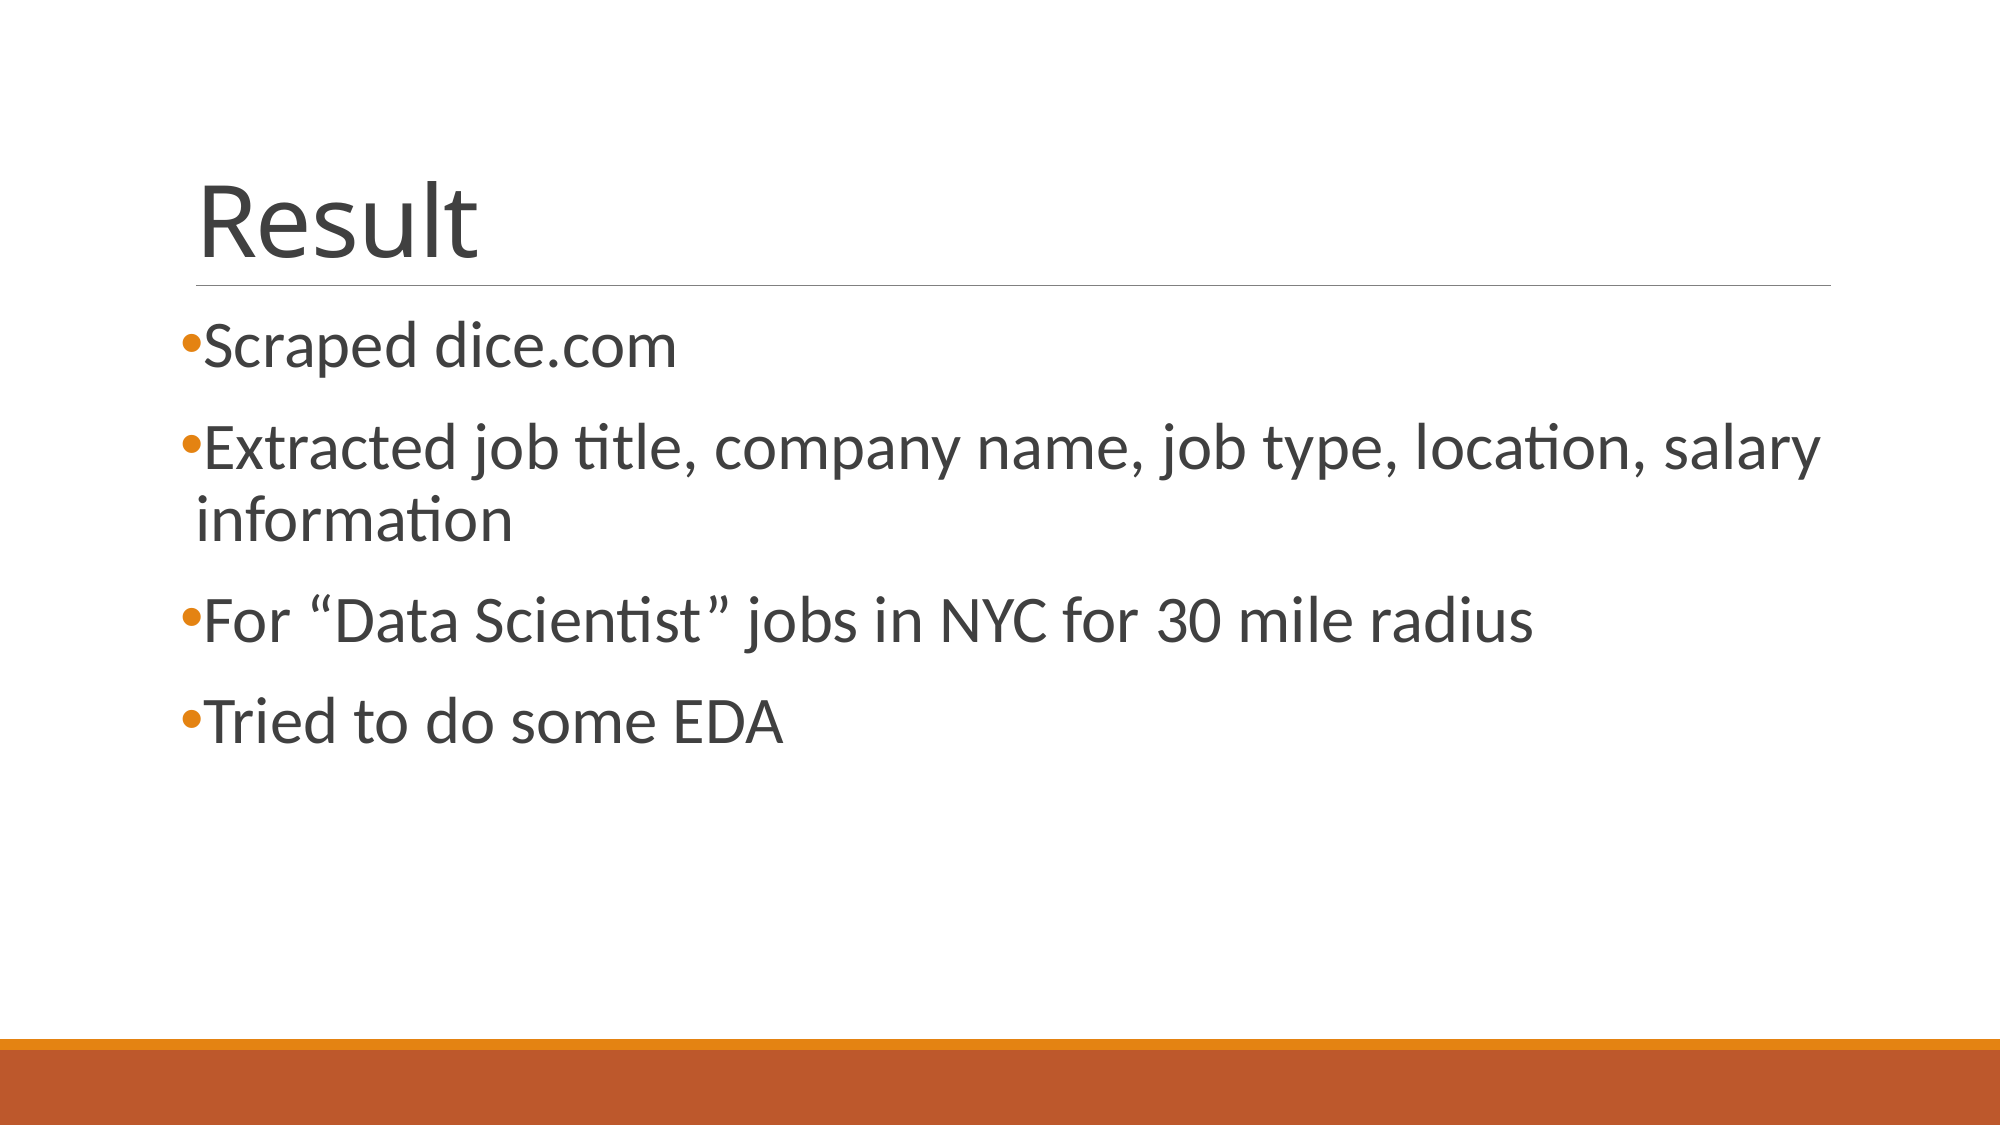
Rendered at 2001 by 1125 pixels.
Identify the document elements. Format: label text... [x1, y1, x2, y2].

title Result [180, 47, 1830, 285]
list Scraped dice.com Extracted job title, company name, job type, location, salary information For “Data Scientist” jobs in NYC for 30 mile radius Tried to do some EDA [180, 302, 1830, 963]
